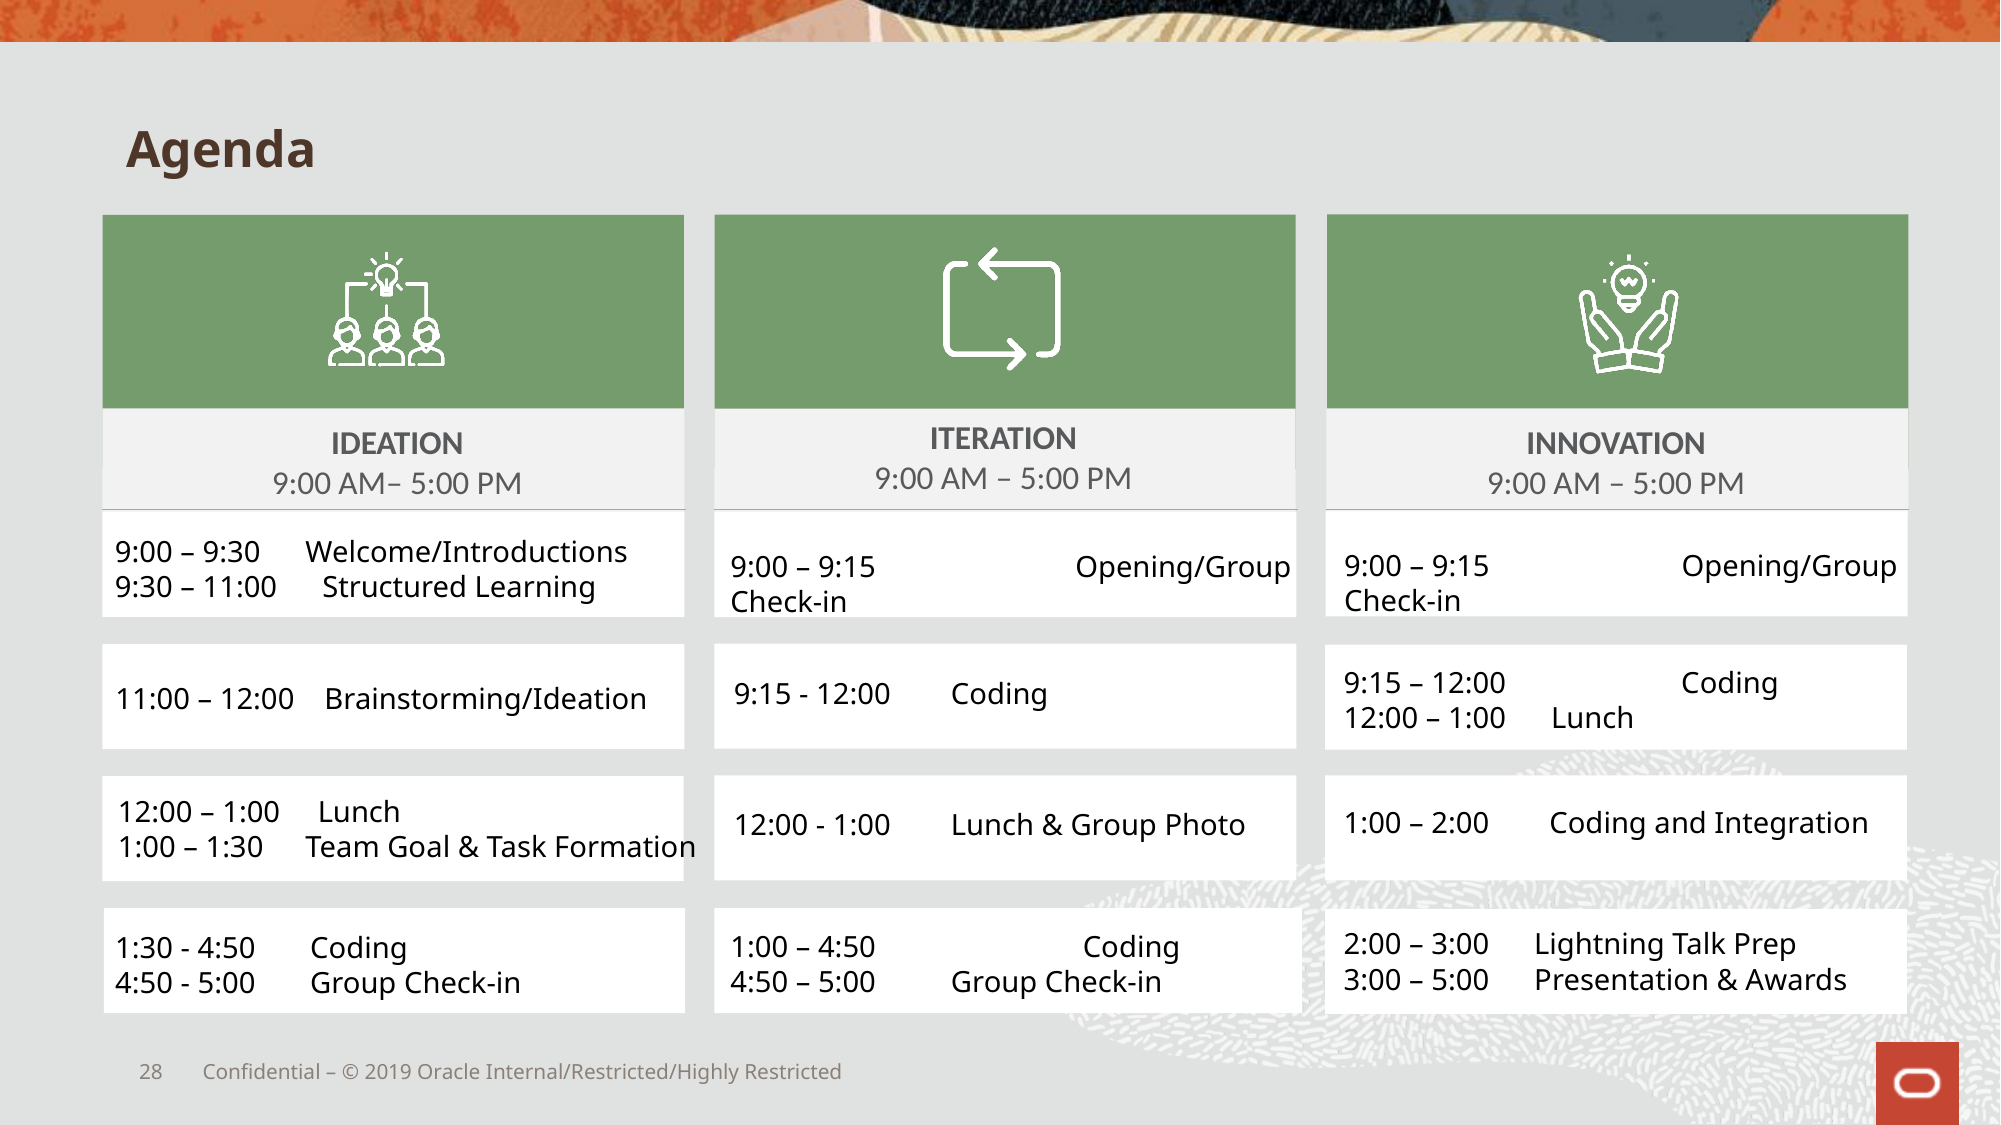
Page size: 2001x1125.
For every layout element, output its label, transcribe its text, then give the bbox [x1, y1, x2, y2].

title Agenda [126, 47, 1748, 186]
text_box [102, 214, 1997, 1014]
picture [0, 0, 2000, 42]
footer Confidential – © 2019 Oracle Internal/Restricted/Highly Restricted [188, 1042, 863, 1103]
slide_number 28 [124, 1042, 188, 1103]
picture [1039, 739, 2000, 1125]
